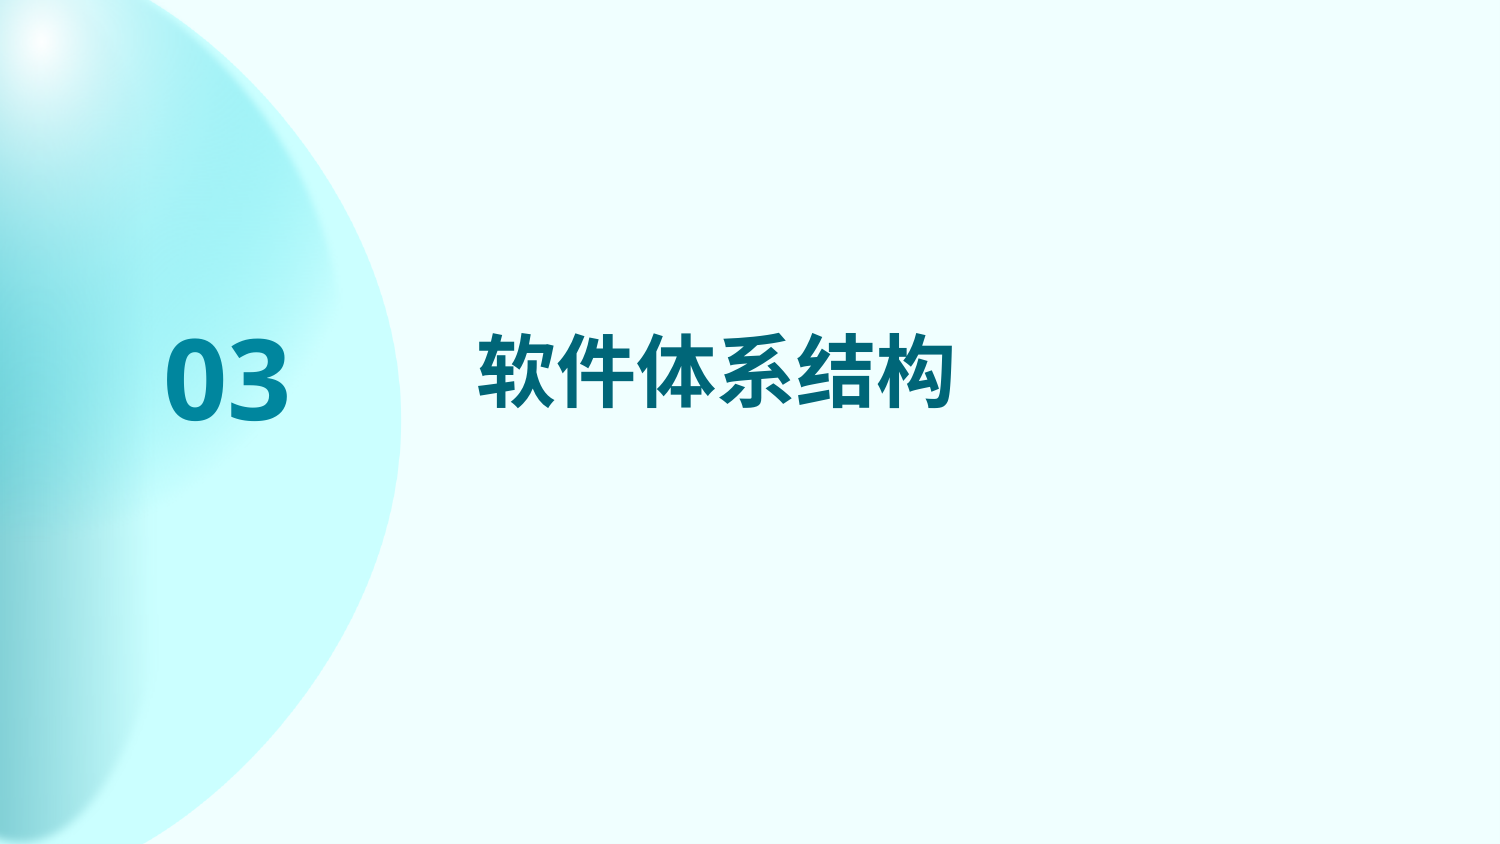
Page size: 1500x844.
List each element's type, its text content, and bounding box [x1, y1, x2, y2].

text_box 03 [148, 300, 387, 505]
picture [0, 0, 1500, 844]
text_box 软件体系结构 [462, 255, 994, 485]
